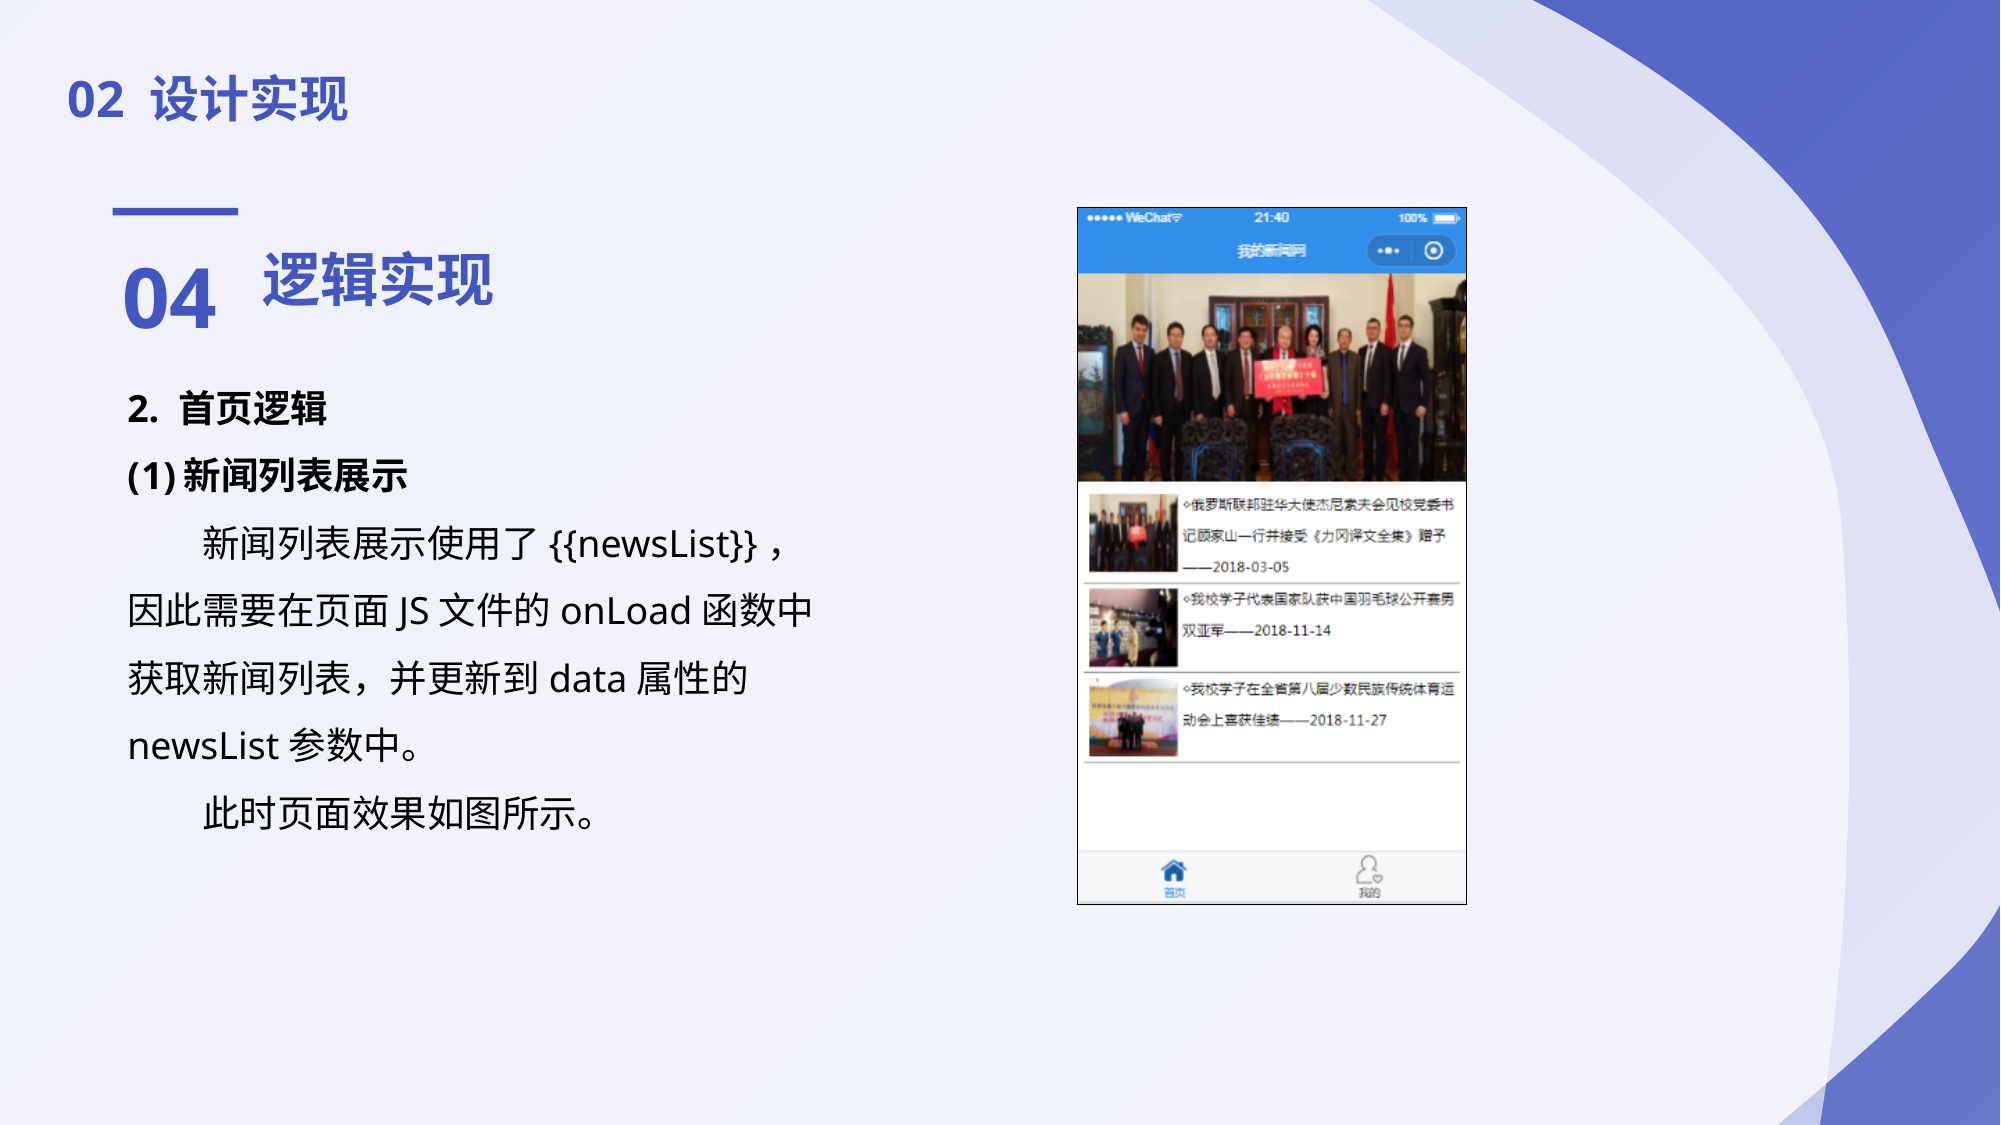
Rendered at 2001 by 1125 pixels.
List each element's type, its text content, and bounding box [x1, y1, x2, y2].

text_box [233, 207, 239, 216]
list 02 设计实现 [52, 41, 924, 162]
text_box 2. 首页逻辑 新闻列表展示 新闻列表展示使用了{{newsList}}，因此需要在页面JS文件的onLoad函数中获取新闻列表，并更新到data属性的newsList参数中。 此时页面效果如图所示。 [112, 354, 843, 842]
text_box 04 [107, 207, 233, 353]
text_box 逻辑实现 [247, 215, 511, 321]
picture [1077, 207, 1467, 905]
